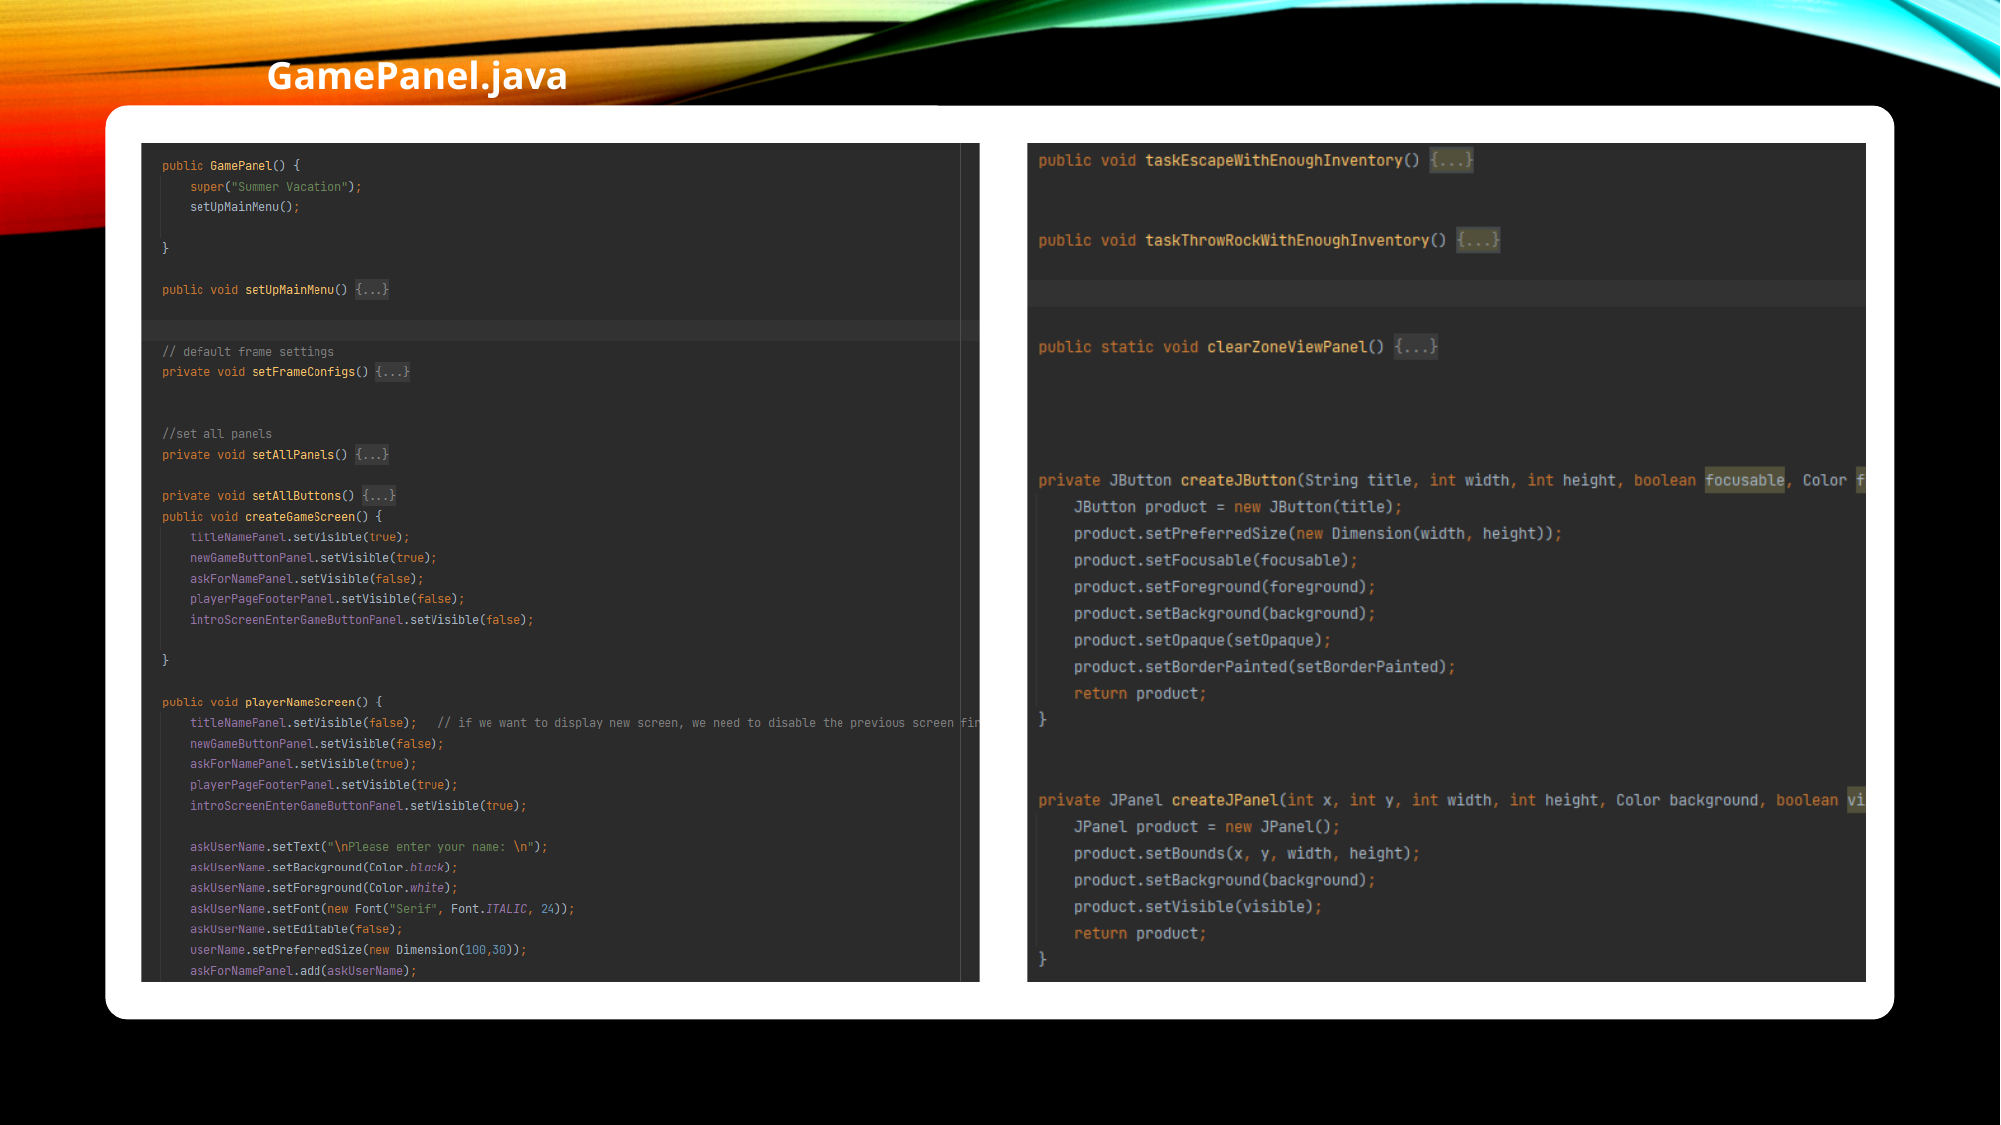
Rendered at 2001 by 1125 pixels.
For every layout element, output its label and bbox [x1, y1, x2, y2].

text_box [104, 237, 1896, 1021]
picture [0, 0, 2000, 982]
